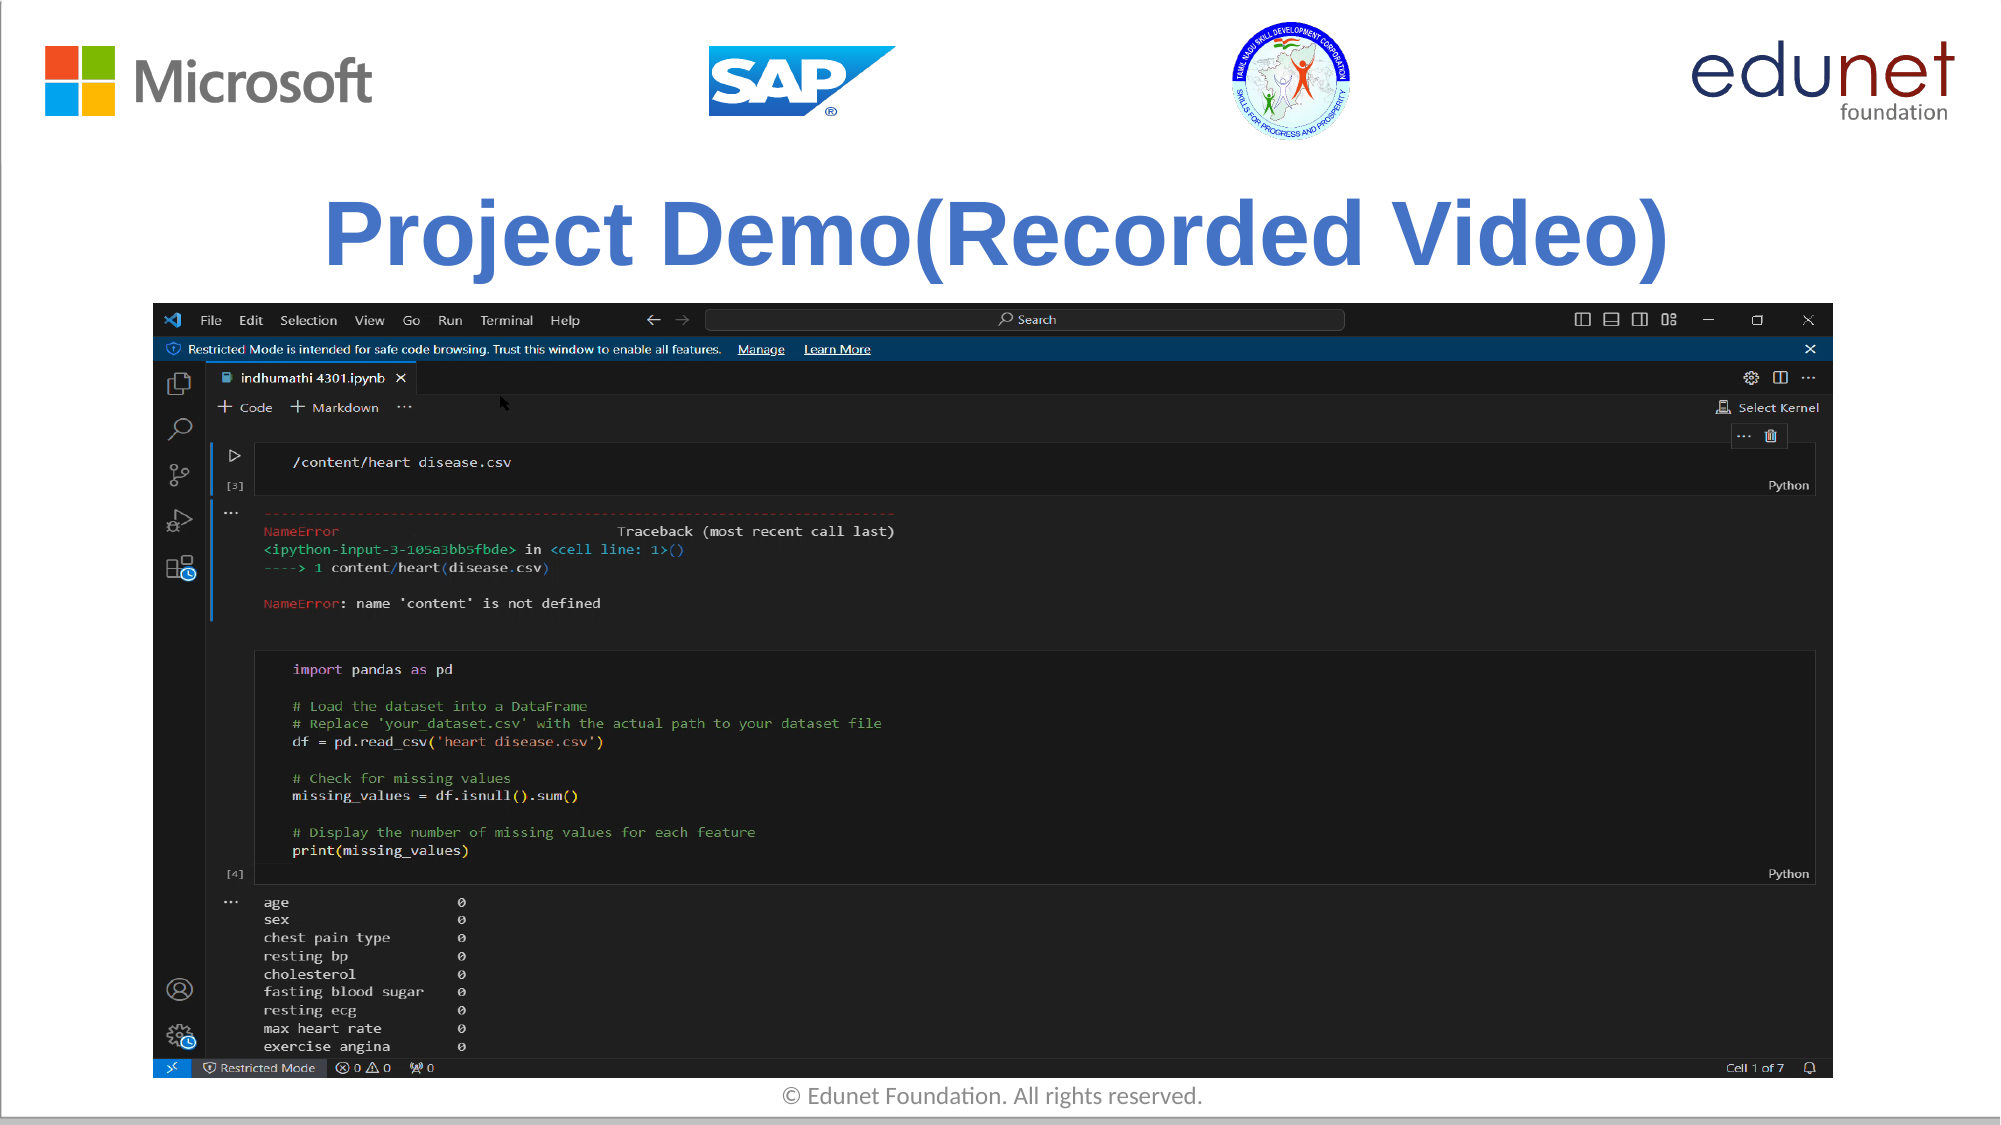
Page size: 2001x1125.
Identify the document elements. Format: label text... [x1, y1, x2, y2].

picture [709, 48, 896, 116]
picture [1232, 22, 1350, 140]
picture [45, 46, 372, 116]
title Project Demo(Recorded Video) [247, 158, 1748, 293]
picture [1686, 37, 1957, 125]
picture [0, 0, 2001, 1125]
footer © Edunet Foundation. All rights reserved. [655, 1079, 1331, 1125]
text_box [152, 302, 1834, 1079]
